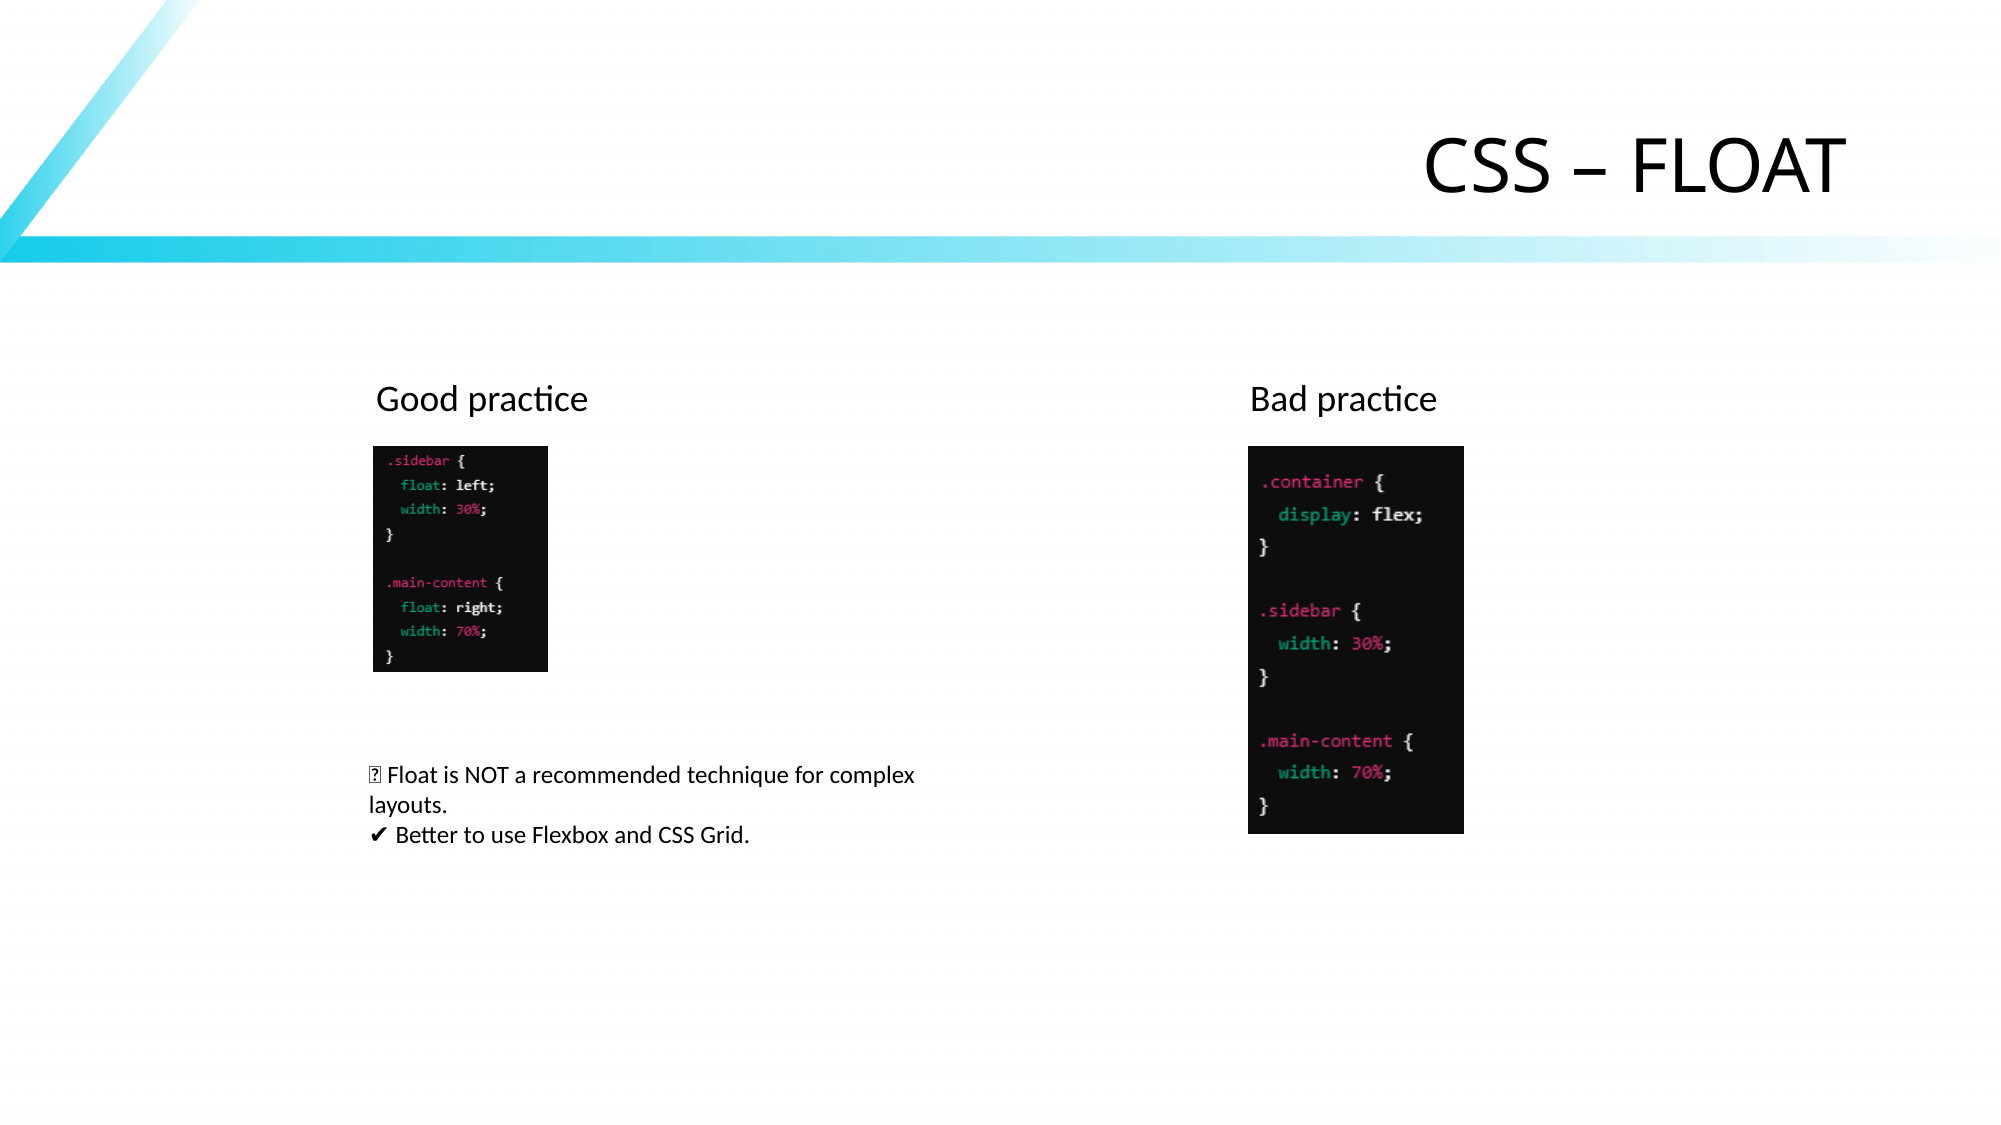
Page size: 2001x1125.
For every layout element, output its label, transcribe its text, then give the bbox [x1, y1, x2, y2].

picture [0, 0, 2000, 1125]
text_box 🚫 Float is NOT a recommended technique for complex layouts. ✔ Better to use Flexbox and CSS Grid. [354, 751, 989, 857]
text_box Bad practice [1235, 366, 1453, 427]
text_box Good practice [361, 366, 604, 427]
title CSS – FLOAT [137, 59, 1863, 278]
